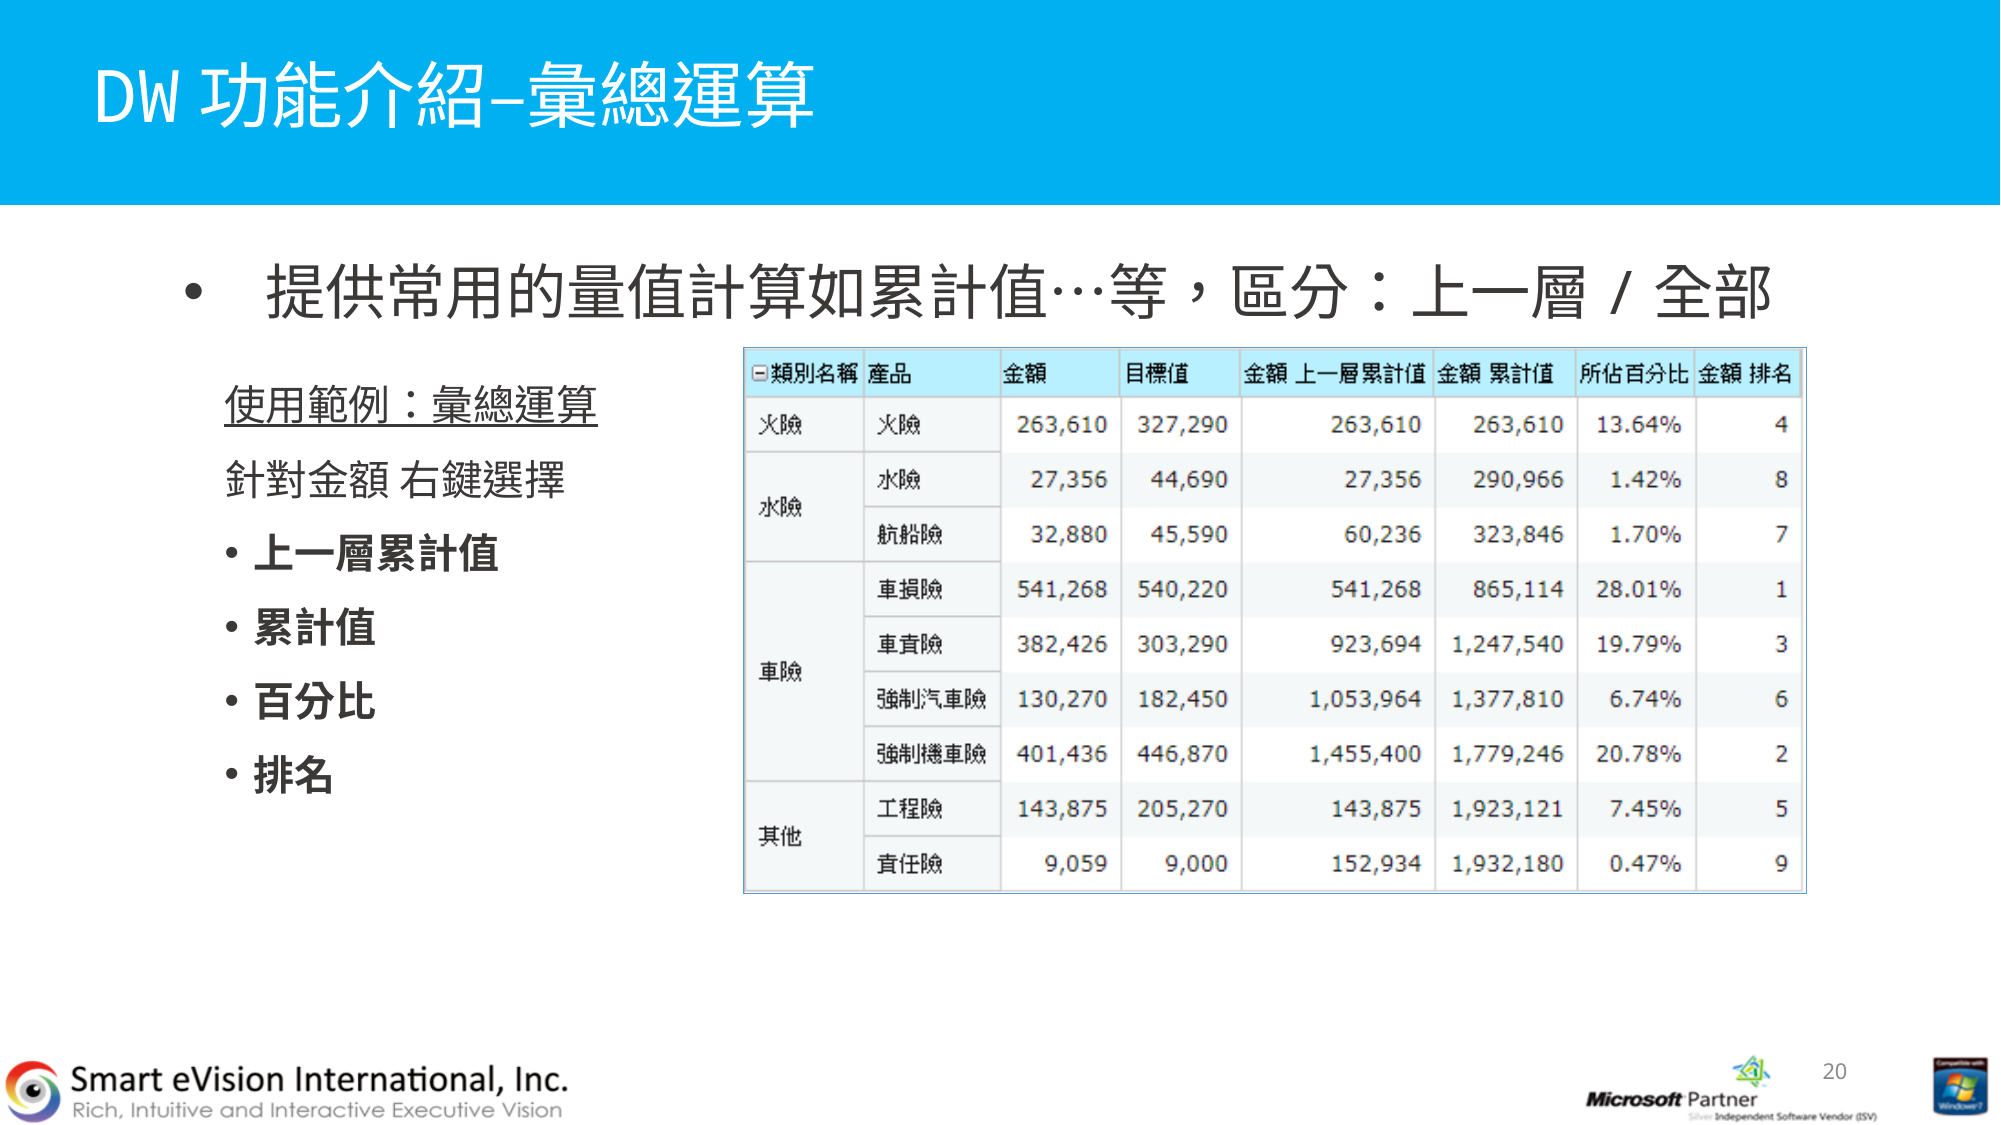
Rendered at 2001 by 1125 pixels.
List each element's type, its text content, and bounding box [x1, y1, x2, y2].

title DW功能介紹–彙總運算 [78, 29, 1843, 145]
text_box 使用範例：彙總運算 針對金額 右鍵選擇 上一層累計值 累計值 百分比 排名 [151, 346, 906, 807]
picture [743, 347, 1807, 894]
slide_number 20 [1325, 1042, 1863, 1103]
list 提供常用的量值計算如累計值…等，區分：上一層/全部 [168, 210, 1798, 345]
